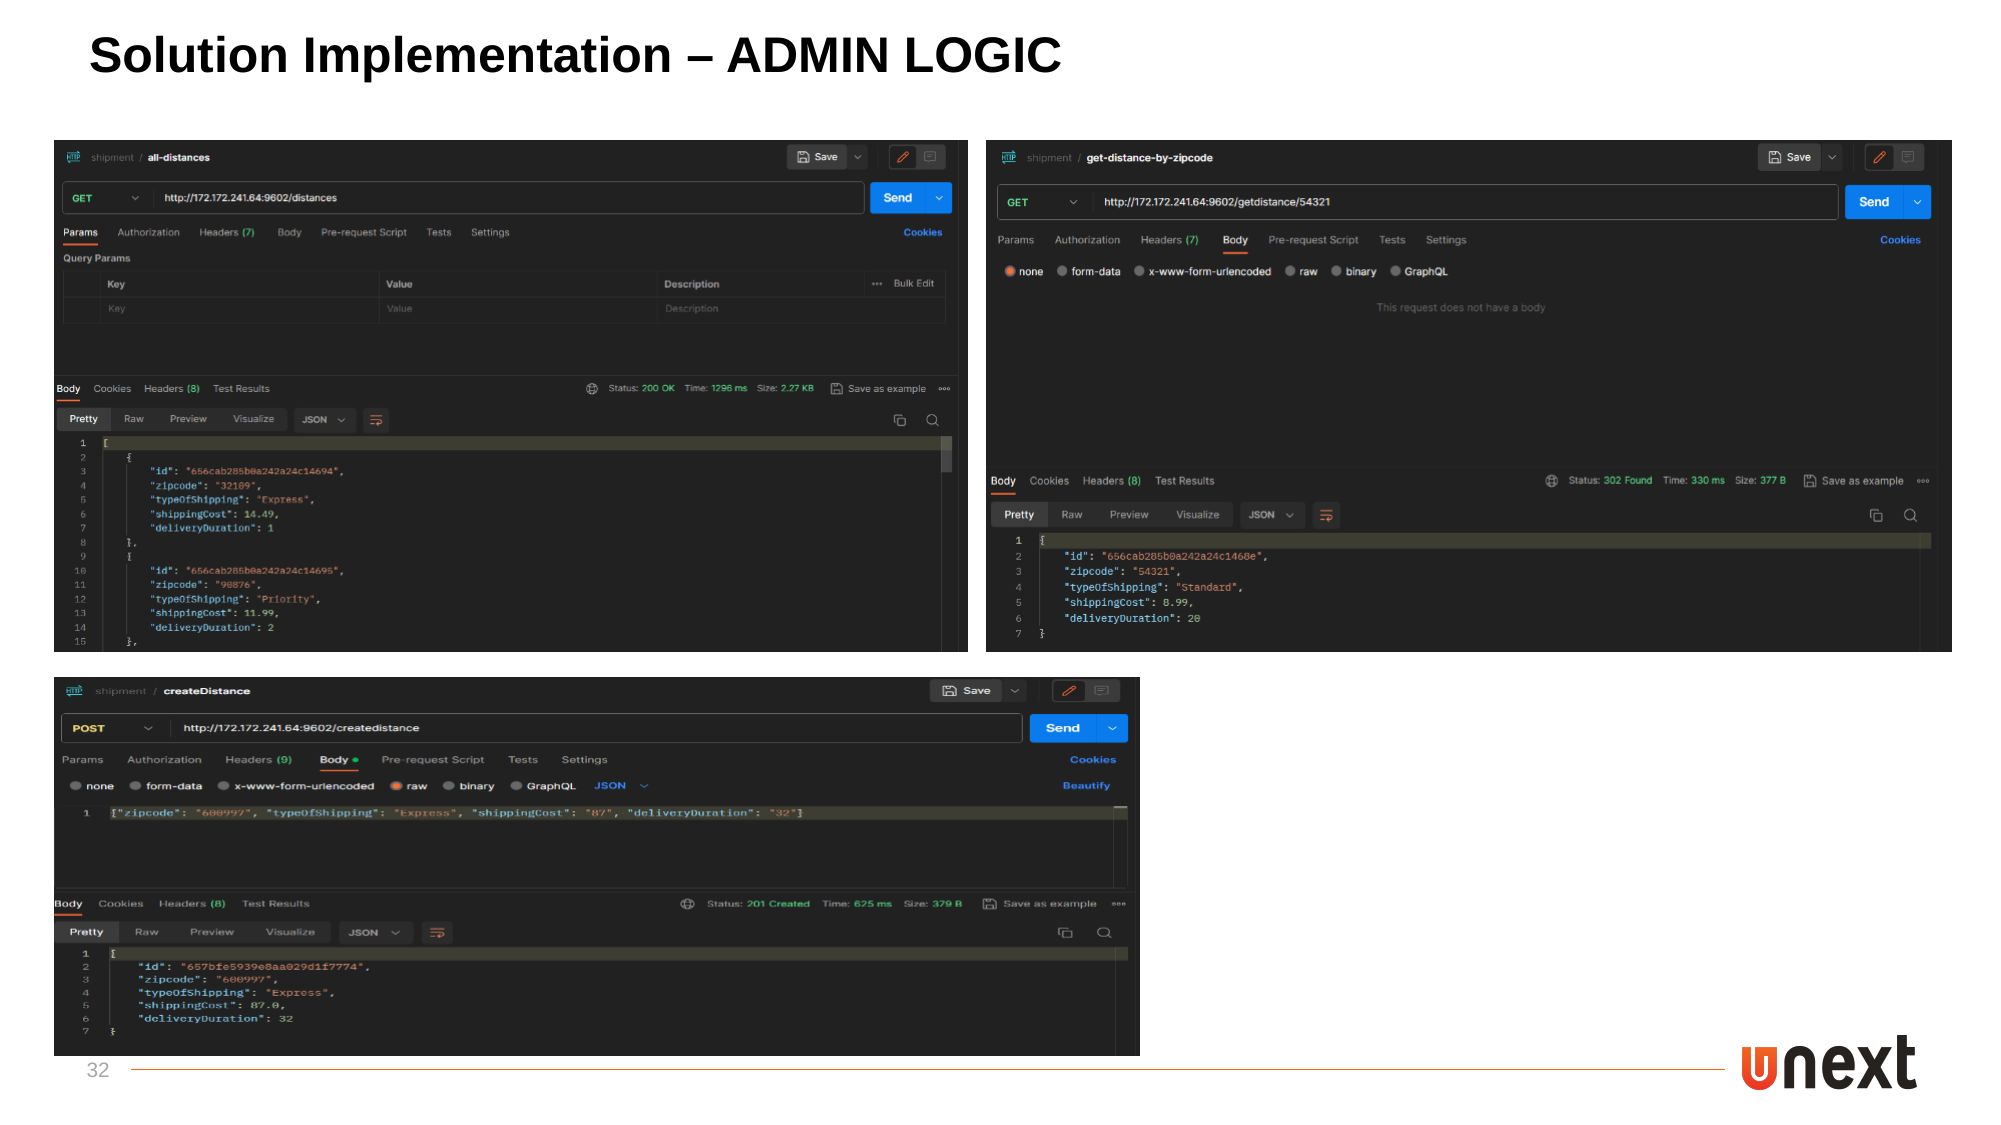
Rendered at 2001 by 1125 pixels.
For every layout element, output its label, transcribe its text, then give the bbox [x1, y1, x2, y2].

text_box Solution Implementation – ADMIN LOGIC [74, 15, 1536, 91]
picture [54, 677, 1140, 1056]
picture [1742, 1035, 1917, 1090]
picture [986, 140, 1952, 652]
slide_number 32 [48, 1047, 110, 1091]
picture [54, 140, 968, 652]
